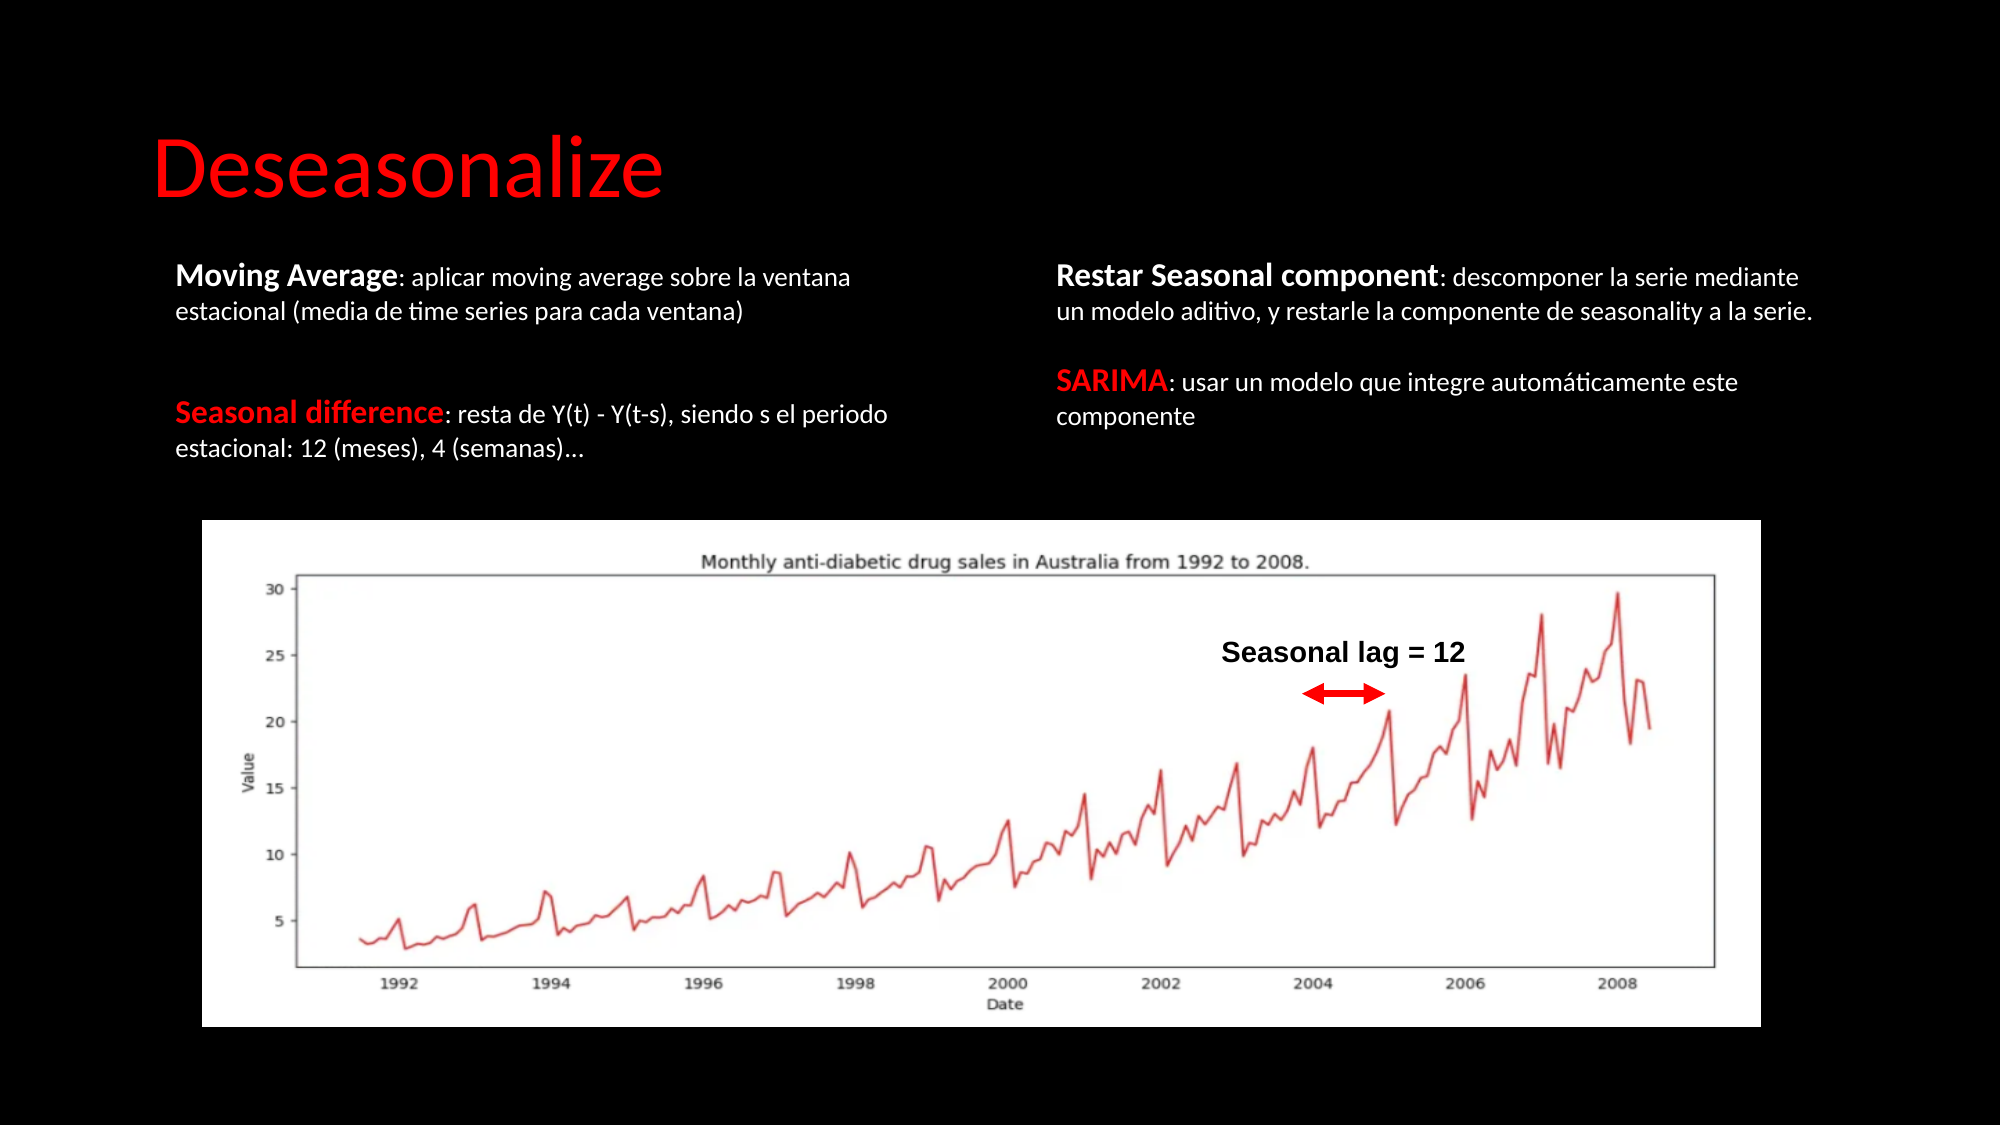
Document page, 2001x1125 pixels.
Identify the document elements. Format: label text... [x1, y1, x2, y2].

picture [201, 520, 1761, 1028]
text_box Restar Seasonal component: descomponer la serie mediante un modelo aditivo, y restarle la componente de seasonality a la serie. SARIMA: usar un modelo que integre automáticamente este componente [1018, 238, 1835, 498]
text_box Moving Average: aplicar moving average sobre la ventana estacional (media de time series para cada ventana) Seasonal difference: resta de Y(t) - Y(t-s), siendo s el periodo estacional: 12 (meses), 4 (semanas)... [137, 278, 954, 563]
title Deseasonalize [137, 59, 1863, 278]
